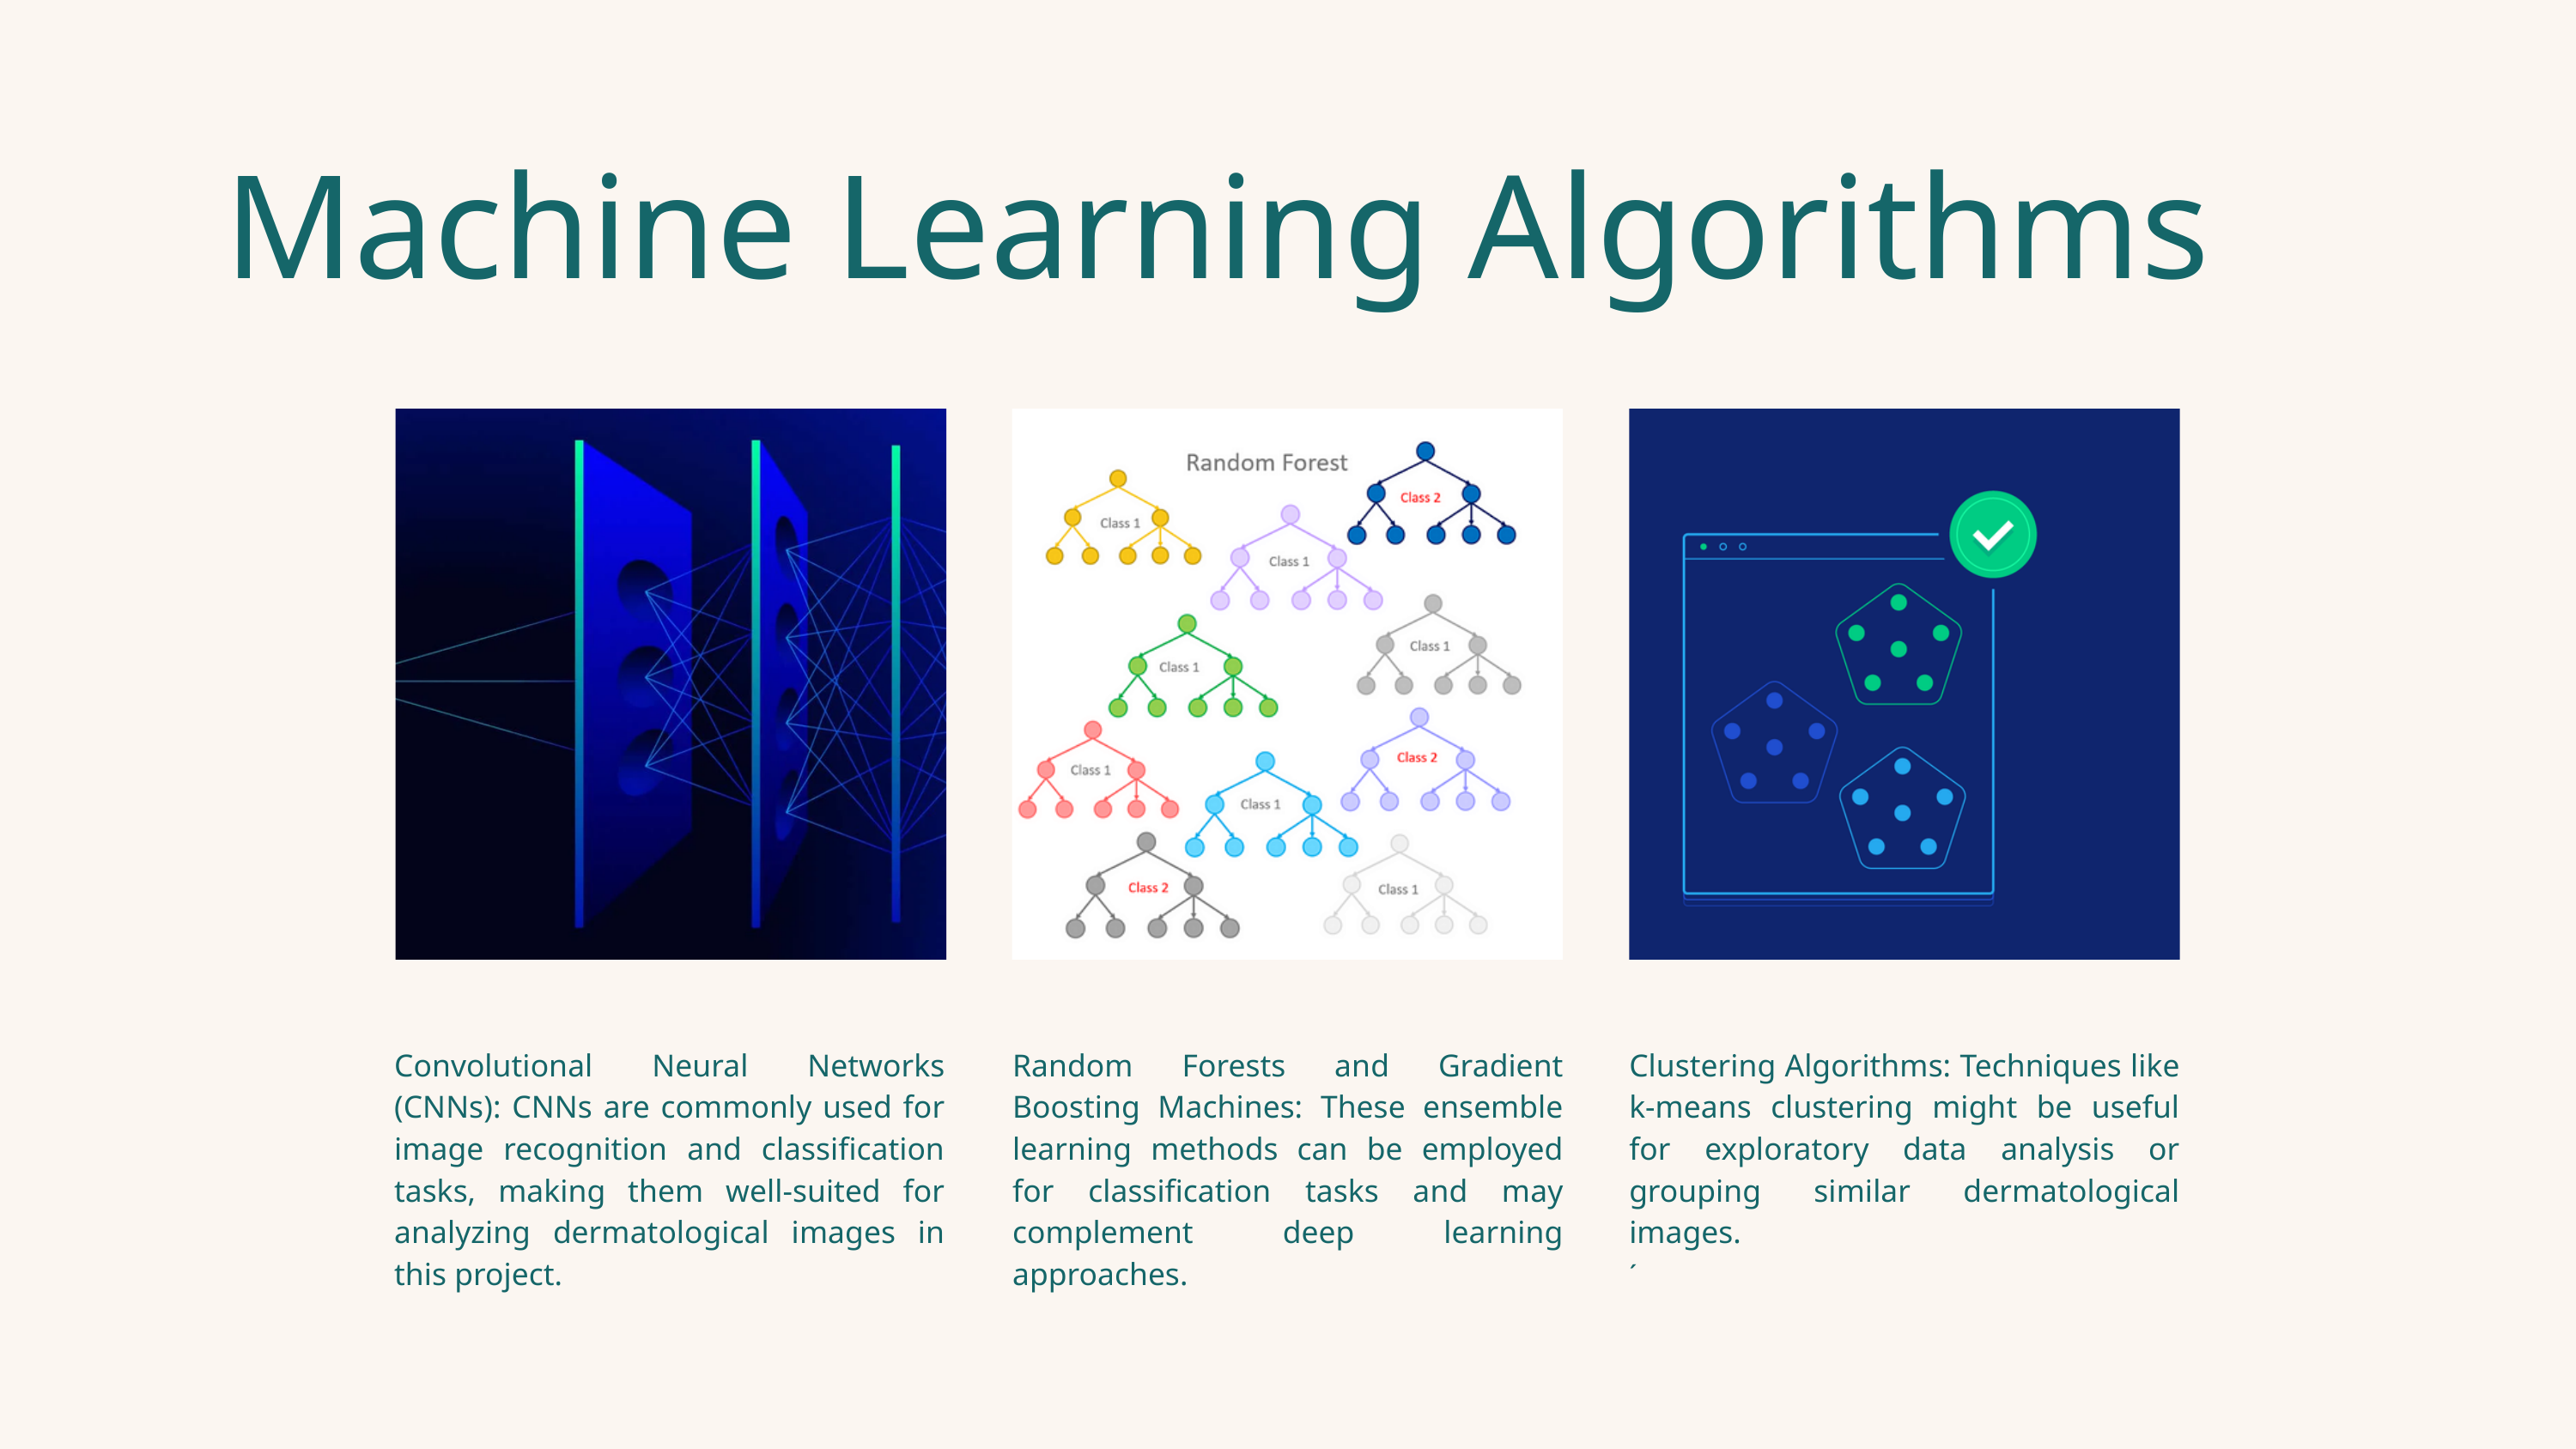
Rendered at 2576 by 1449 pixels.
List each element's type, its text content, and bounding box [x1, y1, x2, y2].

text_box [1012, 408, 1564, 960]
text_box Random Forests and Gradient Boosting Machines: These ensemble learning methods can be employed for classification tasks and may complement deep learning approaches. [1012, 1040, 1564, 1333]
text_box Convolutional Neural Networks (CNNs): CNNs are commonly used for image recognition and classification tasks, making them well-suited for analyzing dermatological images in this project. [394, 1040, 945, 1333]
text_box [395, 408, 947, 960]
text_box Clustering Algorithms: Techniques like k-means clustering might be useful for exploratory data analysis or grouping similar dermatological images. ´ [1629, 1040, 2180, 1333]
text_box Machine Learning Algorithms [224, 170, 2352, 308]
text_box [1628, 408, 2180, 960]
